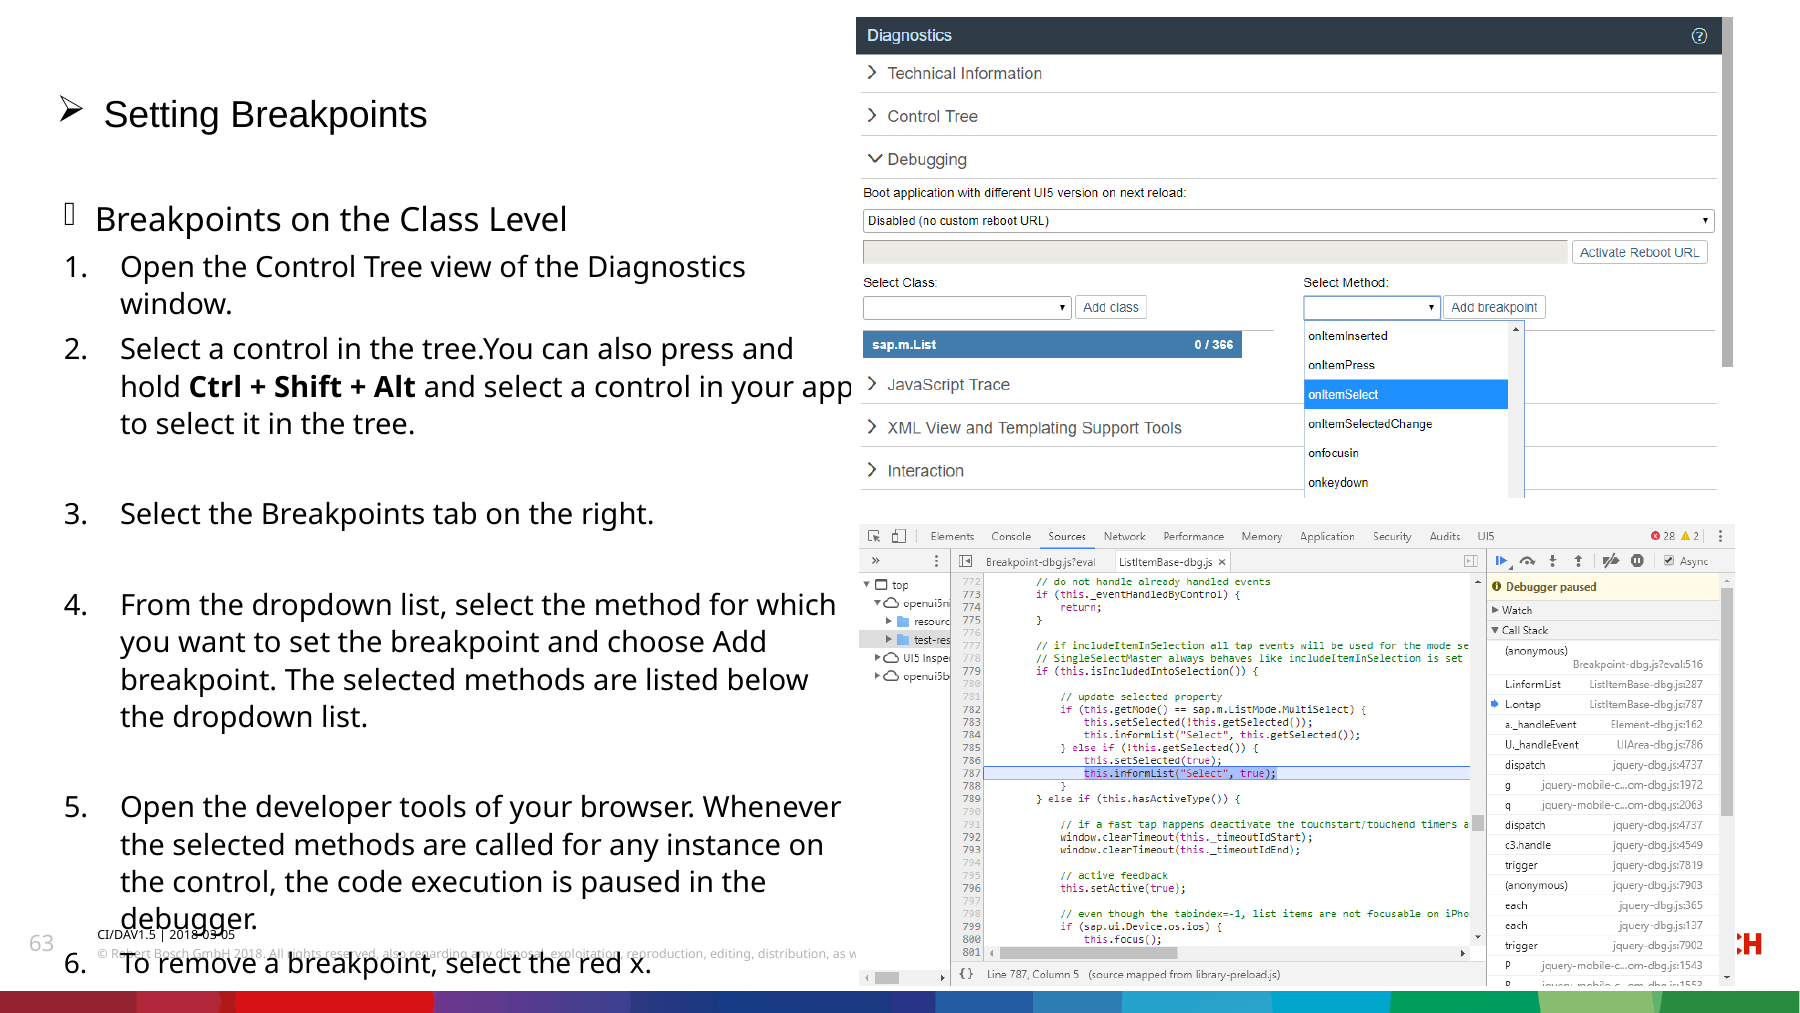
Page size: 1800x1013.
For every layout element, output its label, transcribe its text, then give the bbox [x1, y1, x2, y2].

picture [0, 991, 1272, 1013]
picture [851, 11, 1737, 509]
list Breakpoints on the Class Level Open the Control Tree view of the Diagnostics window. Select a control in the tree.You can also press and hold Ctrl + Shift + Alt and select a control in your app to select it in the tree. Select the Breakpoints tab on the right. From the dropdown list, select the method for which you want to set the breakpoint and choose Add breakpoint. The selected methods are listed below the dropdown list. Open the developer tools of your browser. Whenever the selected methods are called for any instance on the control, the code execution is paused in the debugger. To remove a breakpoint, select the red x. [63, 195, 857, 898]
picture [856, 519, 1737, 988]
picture [1390, 991, 1800, 1013]
title Setting Breakpoints [56, 106, 851, 171]
